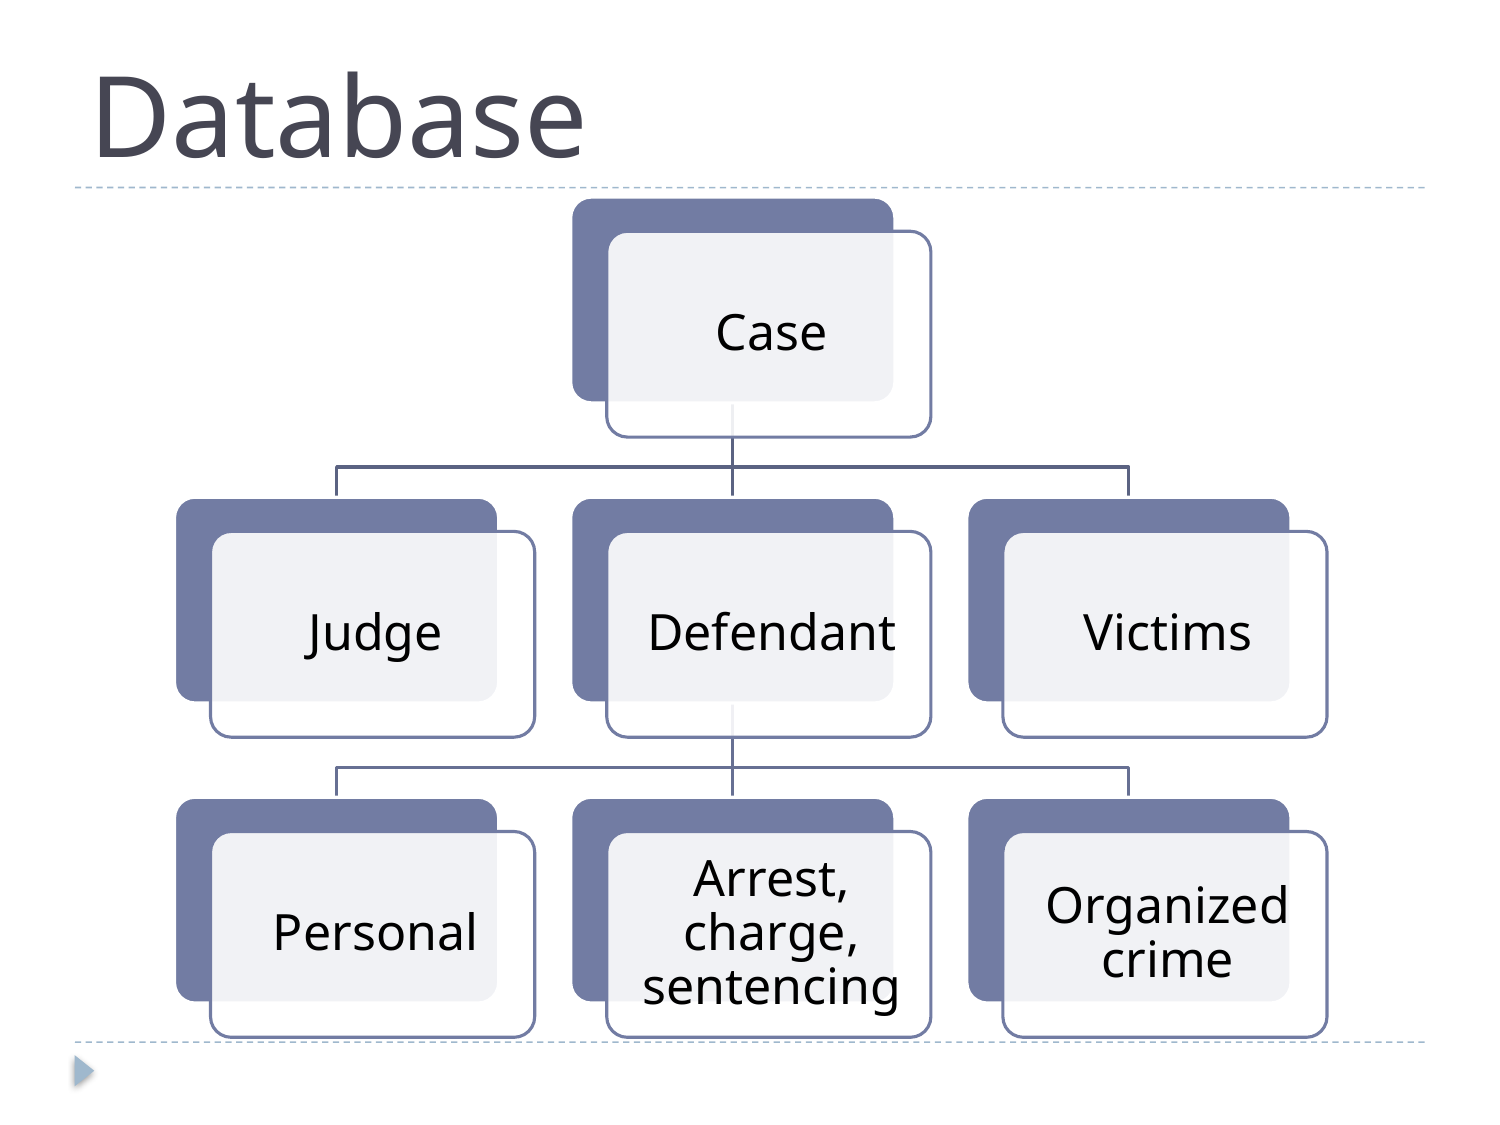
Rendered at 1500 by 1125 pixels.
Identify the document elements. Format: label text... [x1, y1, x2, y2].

title Database [75, 24, 1425, 188]
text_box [76, 196, 1426, 1038]
